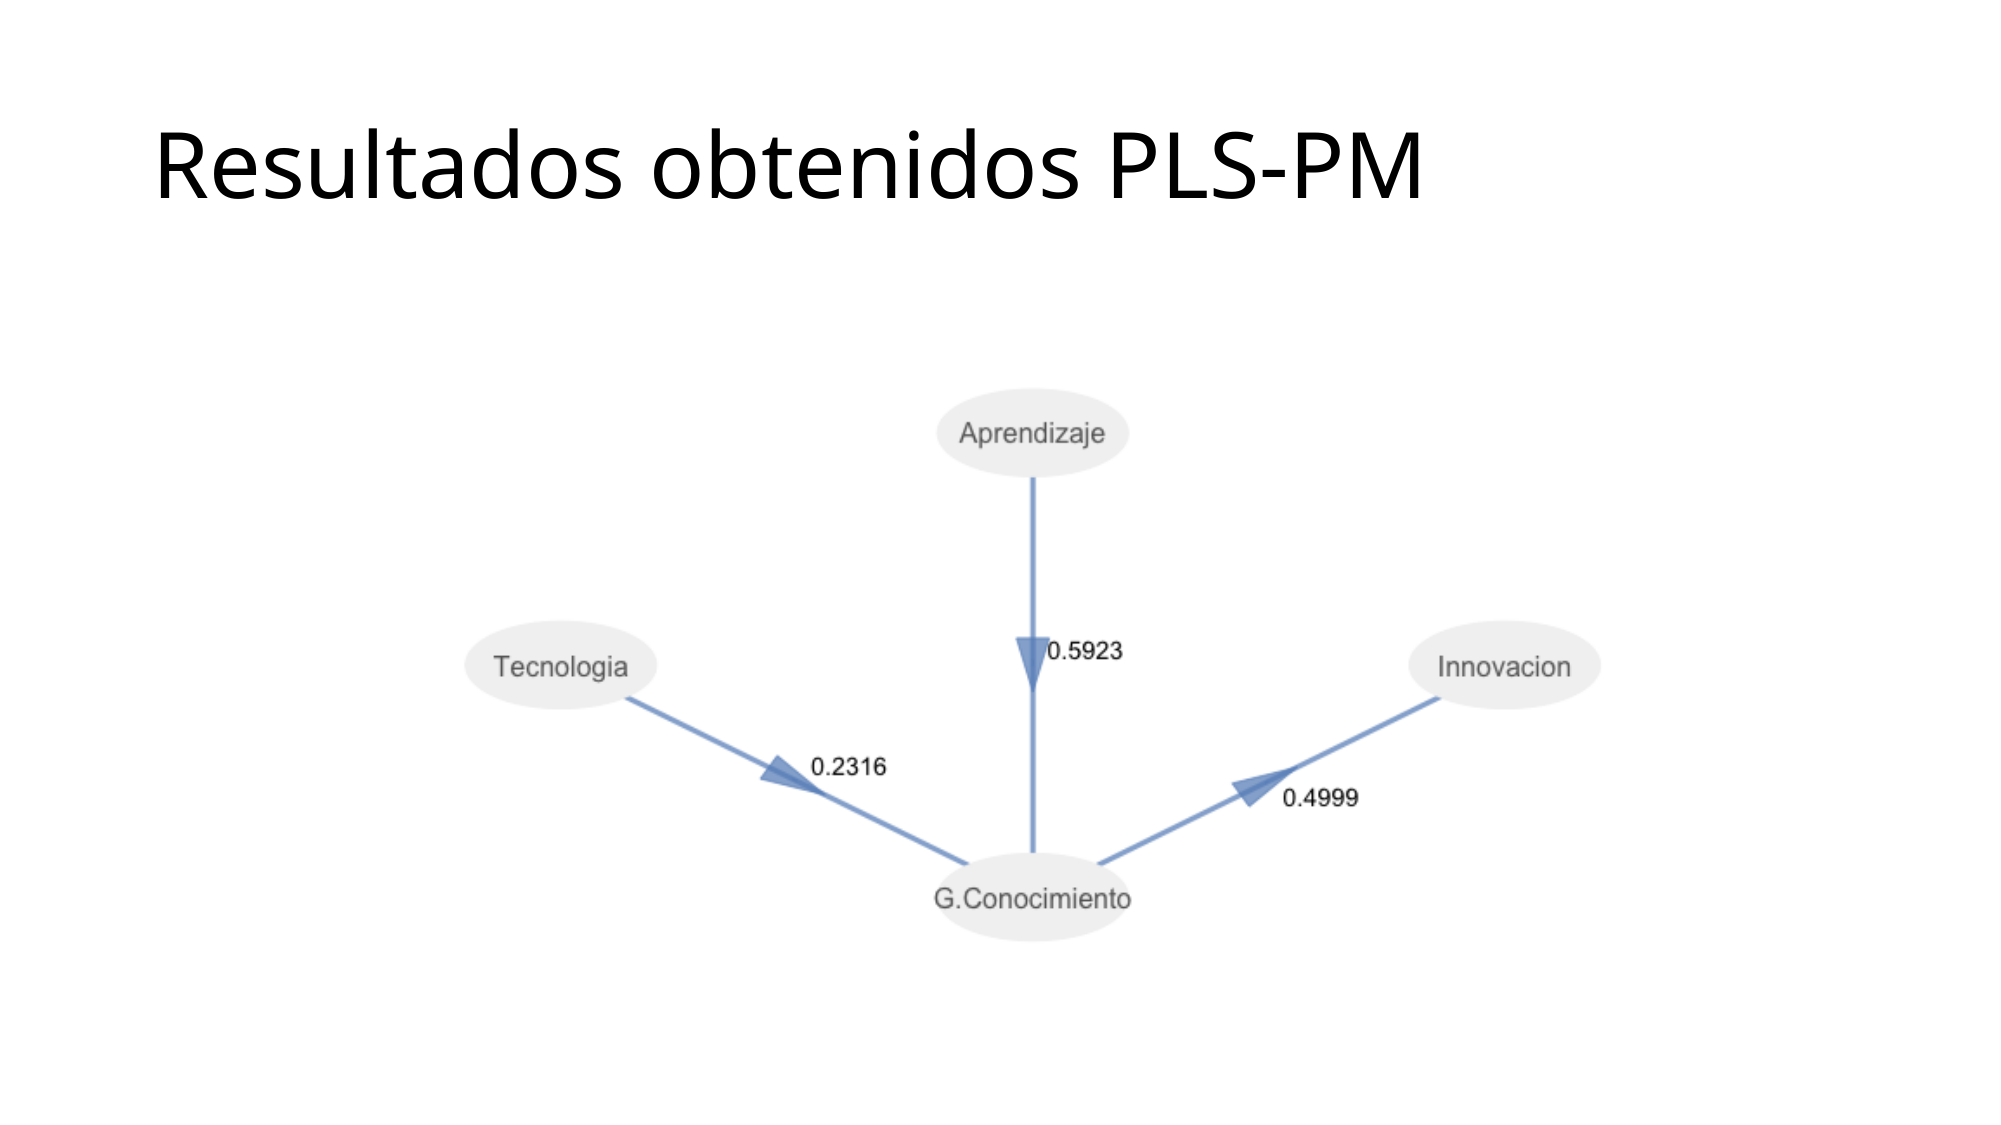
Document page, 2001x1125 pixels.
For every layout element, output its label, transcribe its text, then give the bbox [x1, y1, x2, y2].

picture [307, 239, 1693, 1125]
title Resultados obtenidos PLS-PM [137, 59, 1863, 278]
